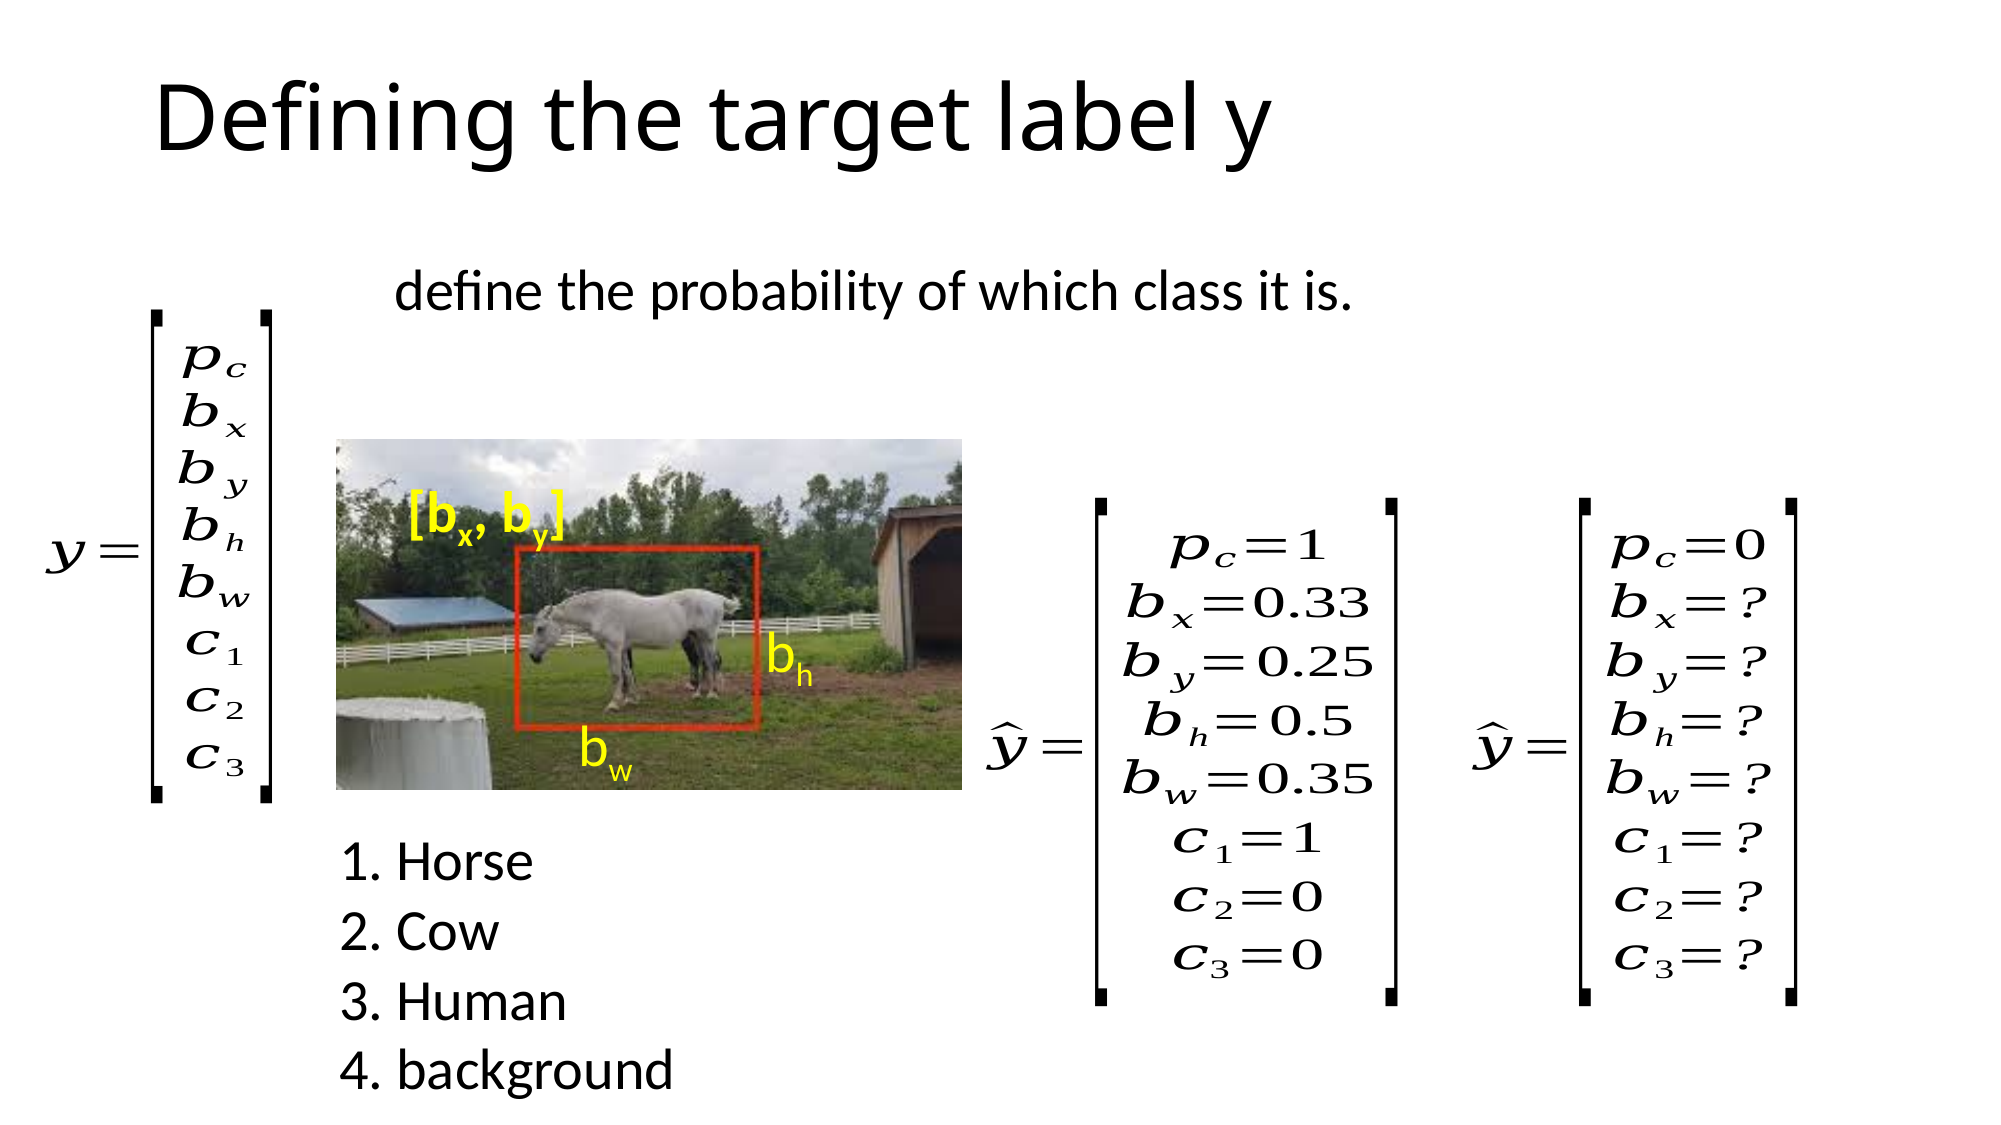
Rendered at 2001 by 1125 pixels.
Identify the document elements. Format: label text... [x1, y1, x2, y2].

text_box 1. Horse 2. Cow 3. Human 4. background [324, 814, 691, 1110]
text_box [389, 466, 831, 788]
picture [336, 439, 962, 790]
title Defining the target label y [137, 59, 1863, 182]
